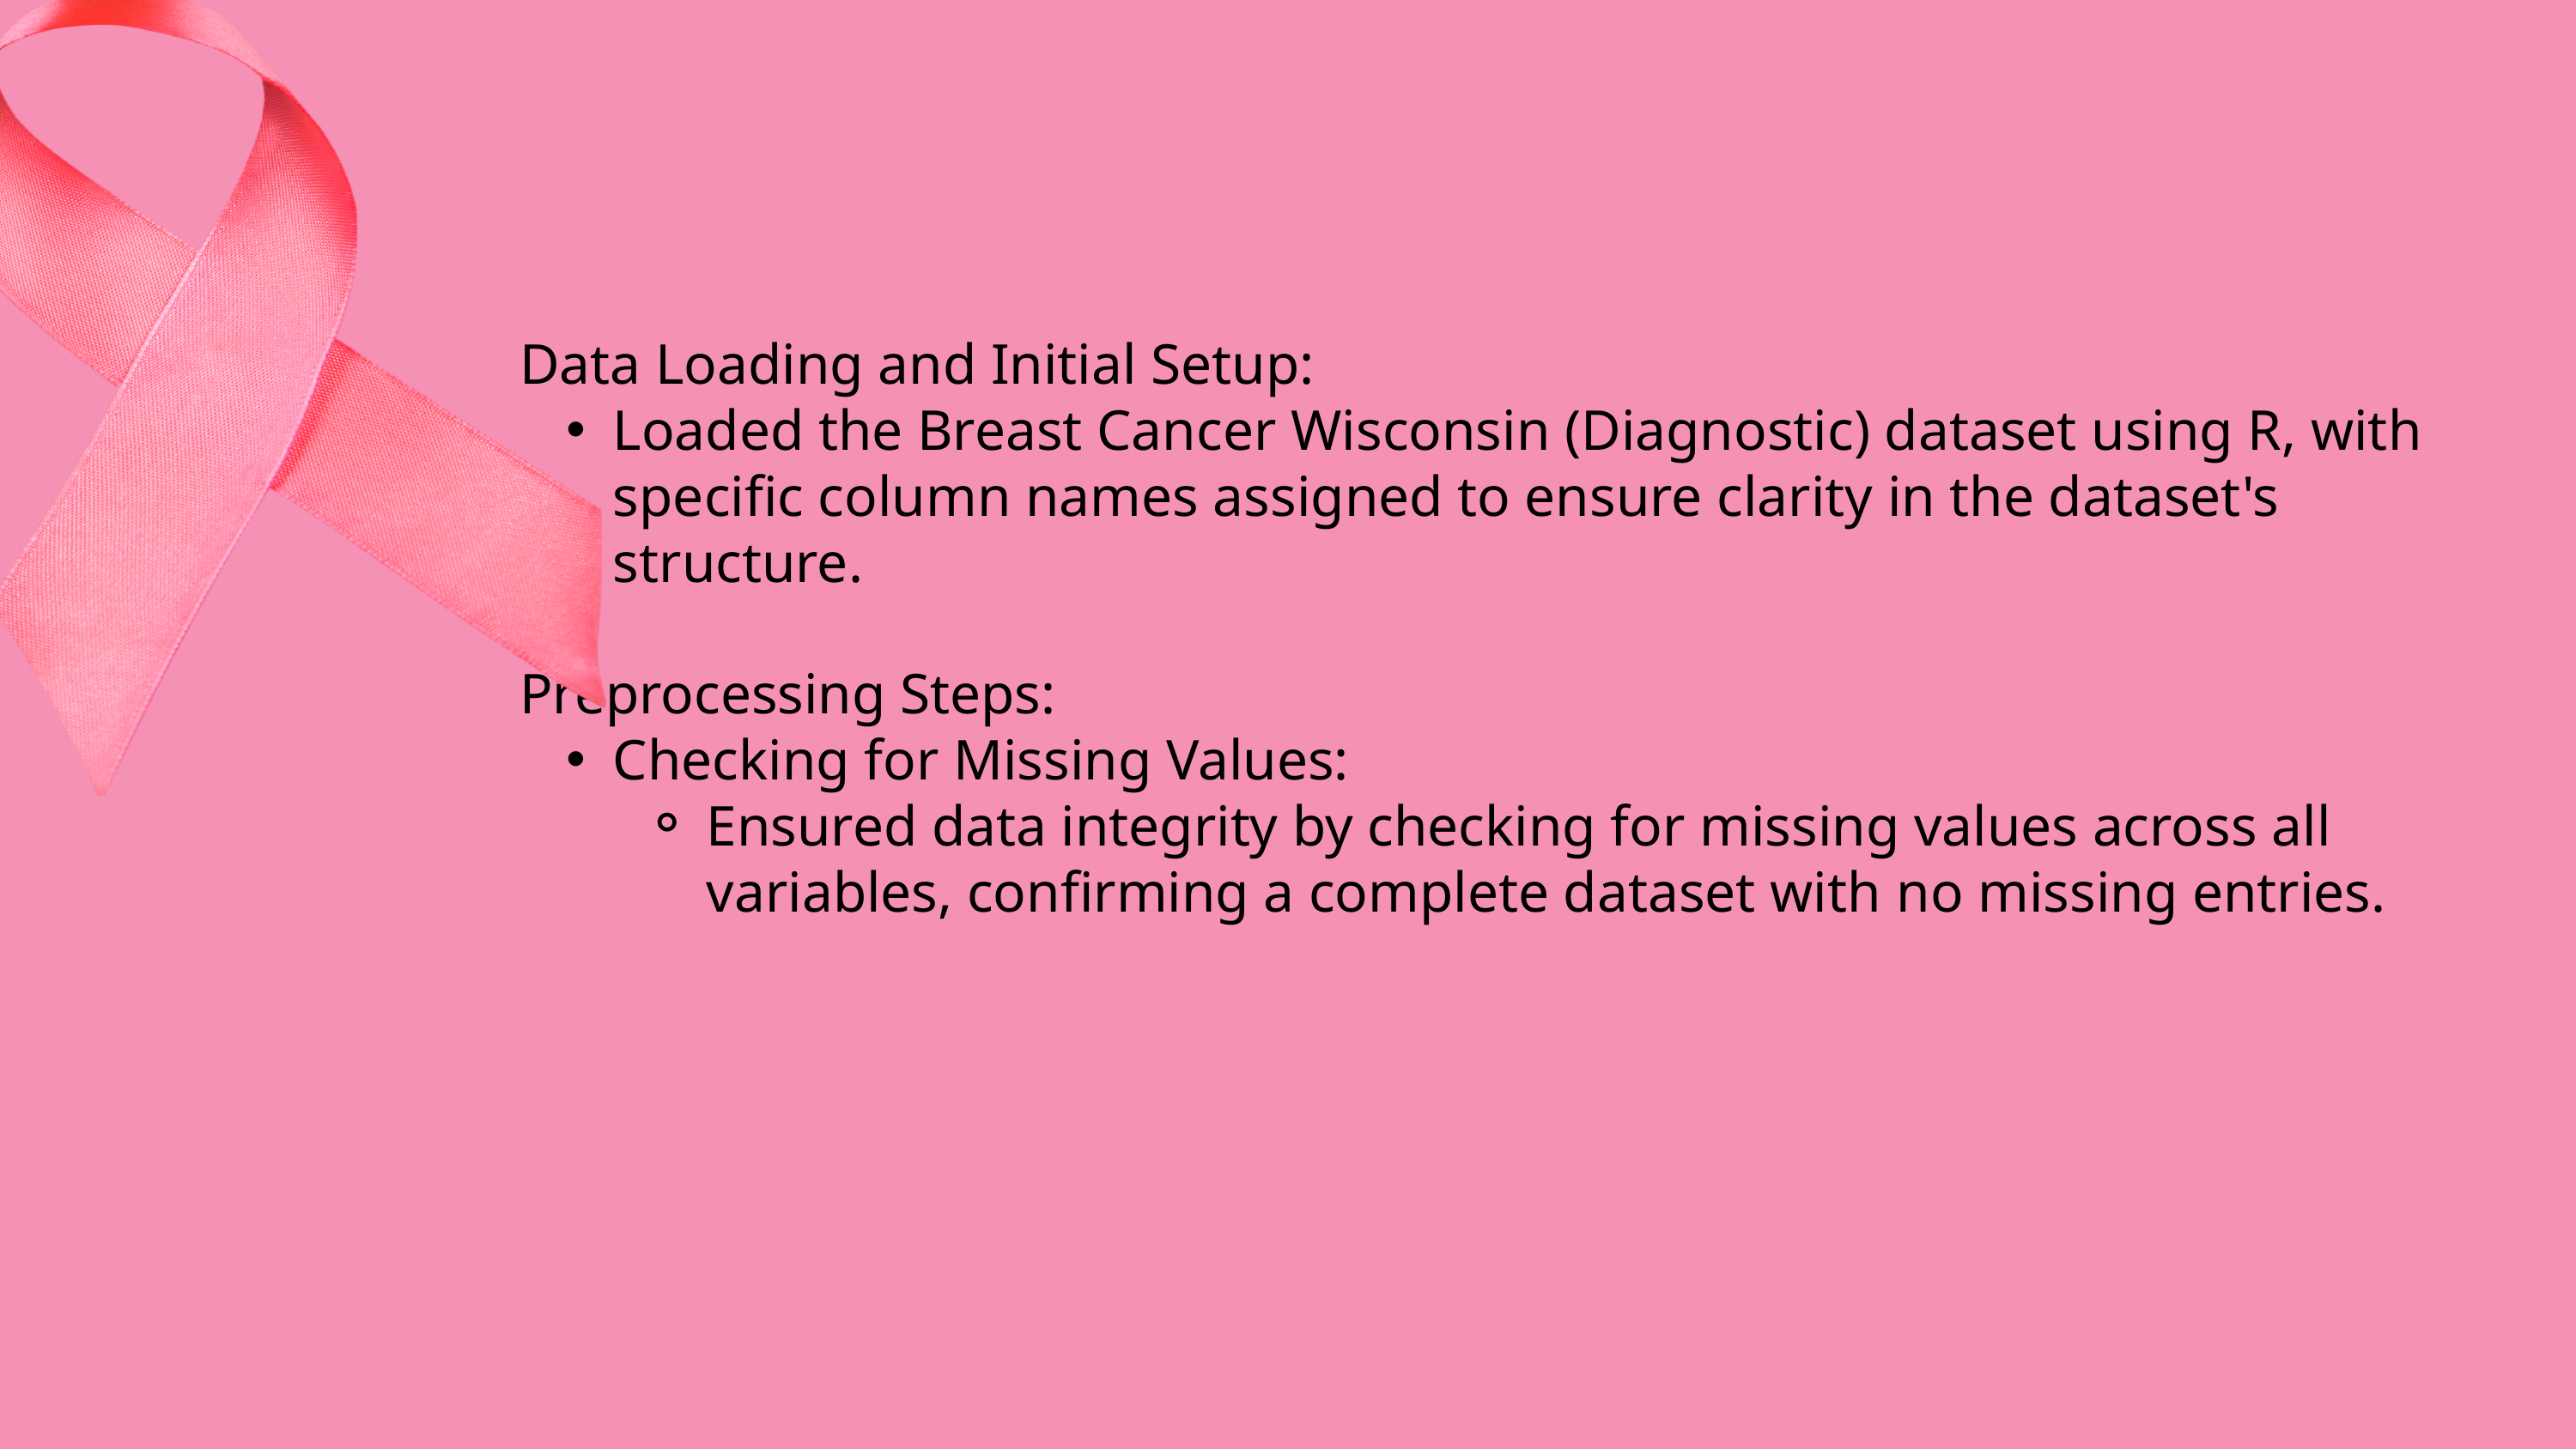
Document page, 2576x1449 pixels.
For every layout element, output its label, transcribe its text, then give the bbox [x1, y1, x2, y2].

text_box Data Loading and Initial Setup: Loaded the Breast Cancer Wisconsin (Diagnostic) dataset using R, with specific column names assigned to ensure clarity in the dataset's structure. Preprocessing Steps: Checking for Missing Values: Ensured data integrity by checking for missing values across all variables, confirming a complete dataset with no missing entries. [519, 243, 2432, 1055]
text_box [0, 0, 608, 797]
